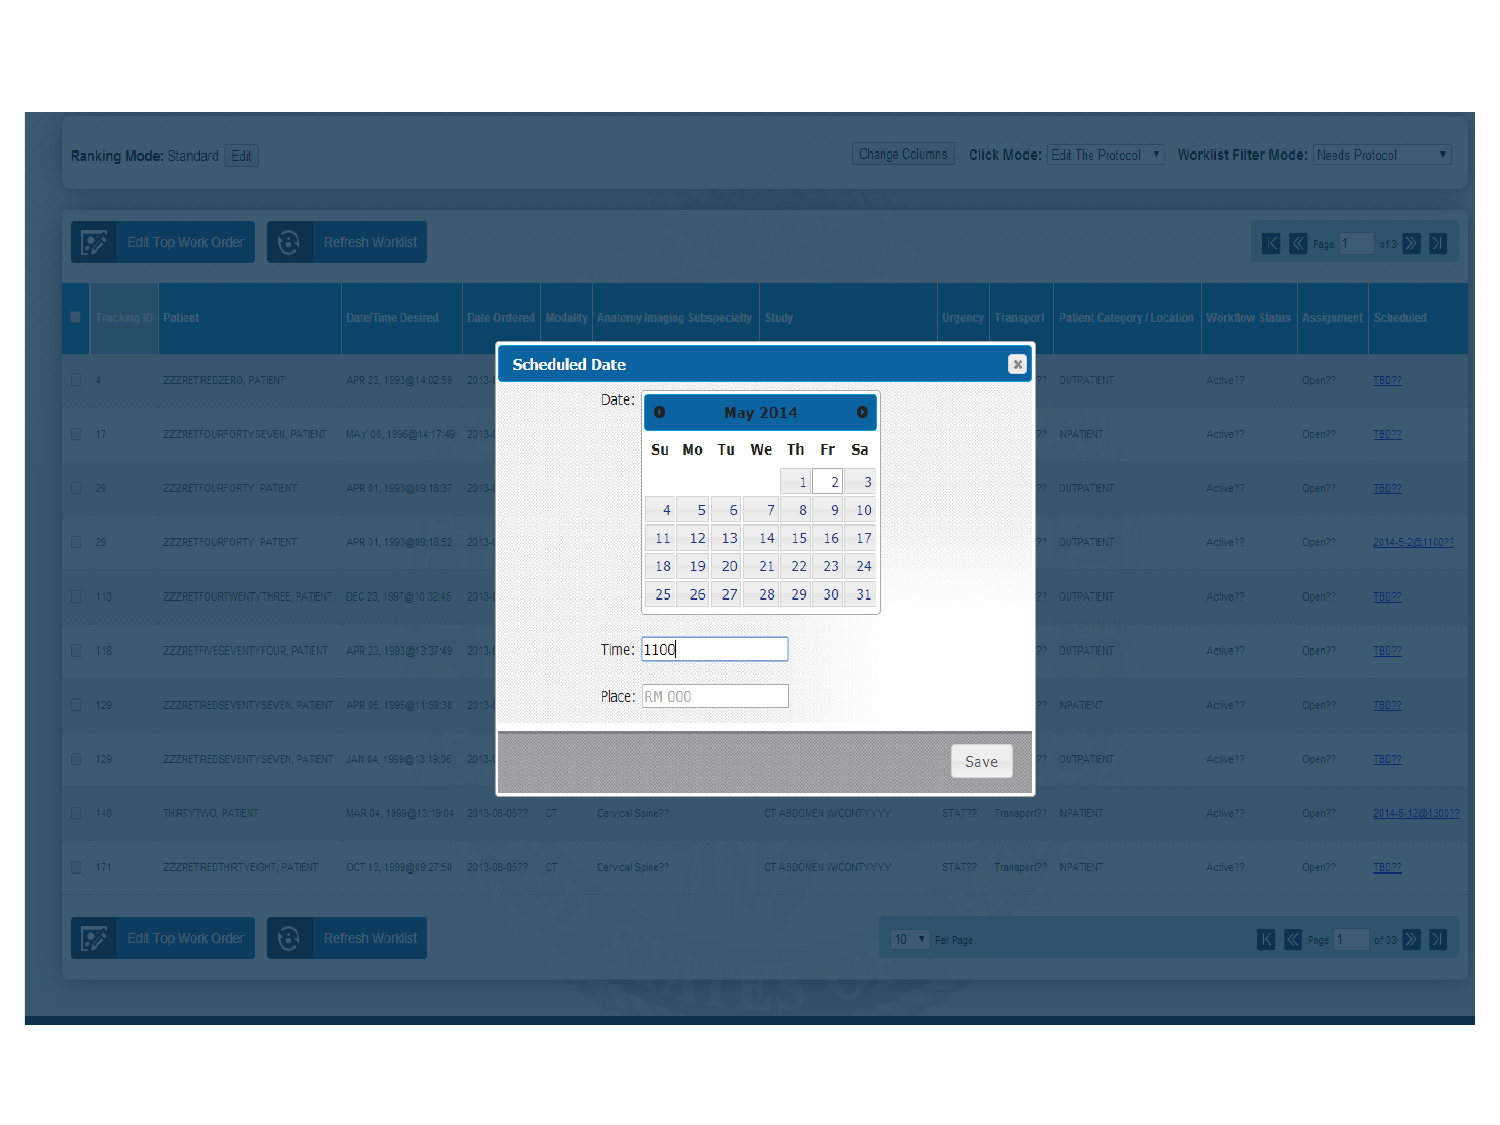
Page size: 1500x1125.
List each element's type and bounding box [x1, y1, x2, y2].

picture [24, 112, 1476, 1026]
